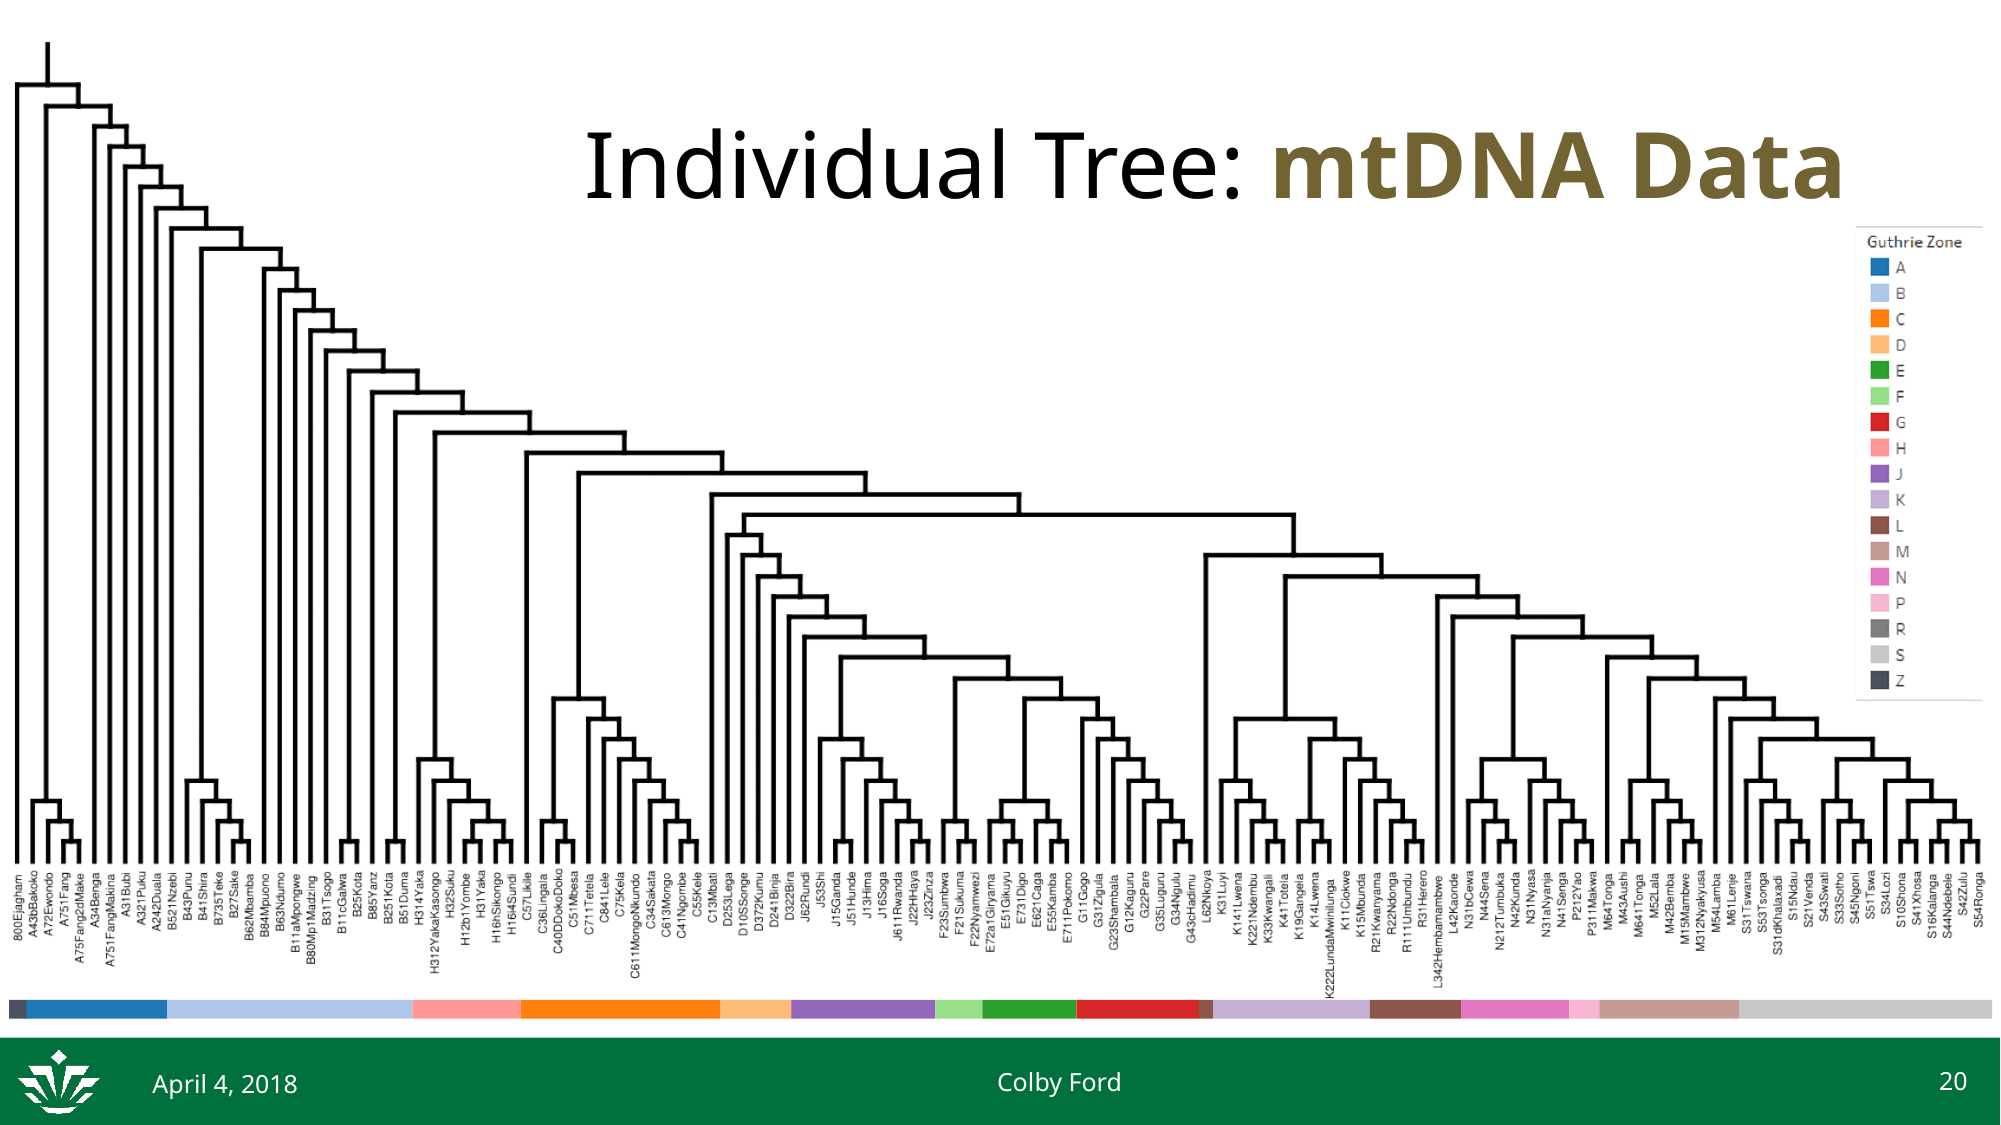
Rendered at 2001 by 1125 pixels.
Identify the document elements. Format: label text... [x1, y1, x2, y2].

picture [9, 24, 2001, 1035]
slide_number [137, 1053, 588, 1114]
slide_number 20 [1532, 1052, 1983, 1113]
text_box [9, 999, 1993, 1019]
footer Colby Ford [624, 1053, 1495, 1114]
